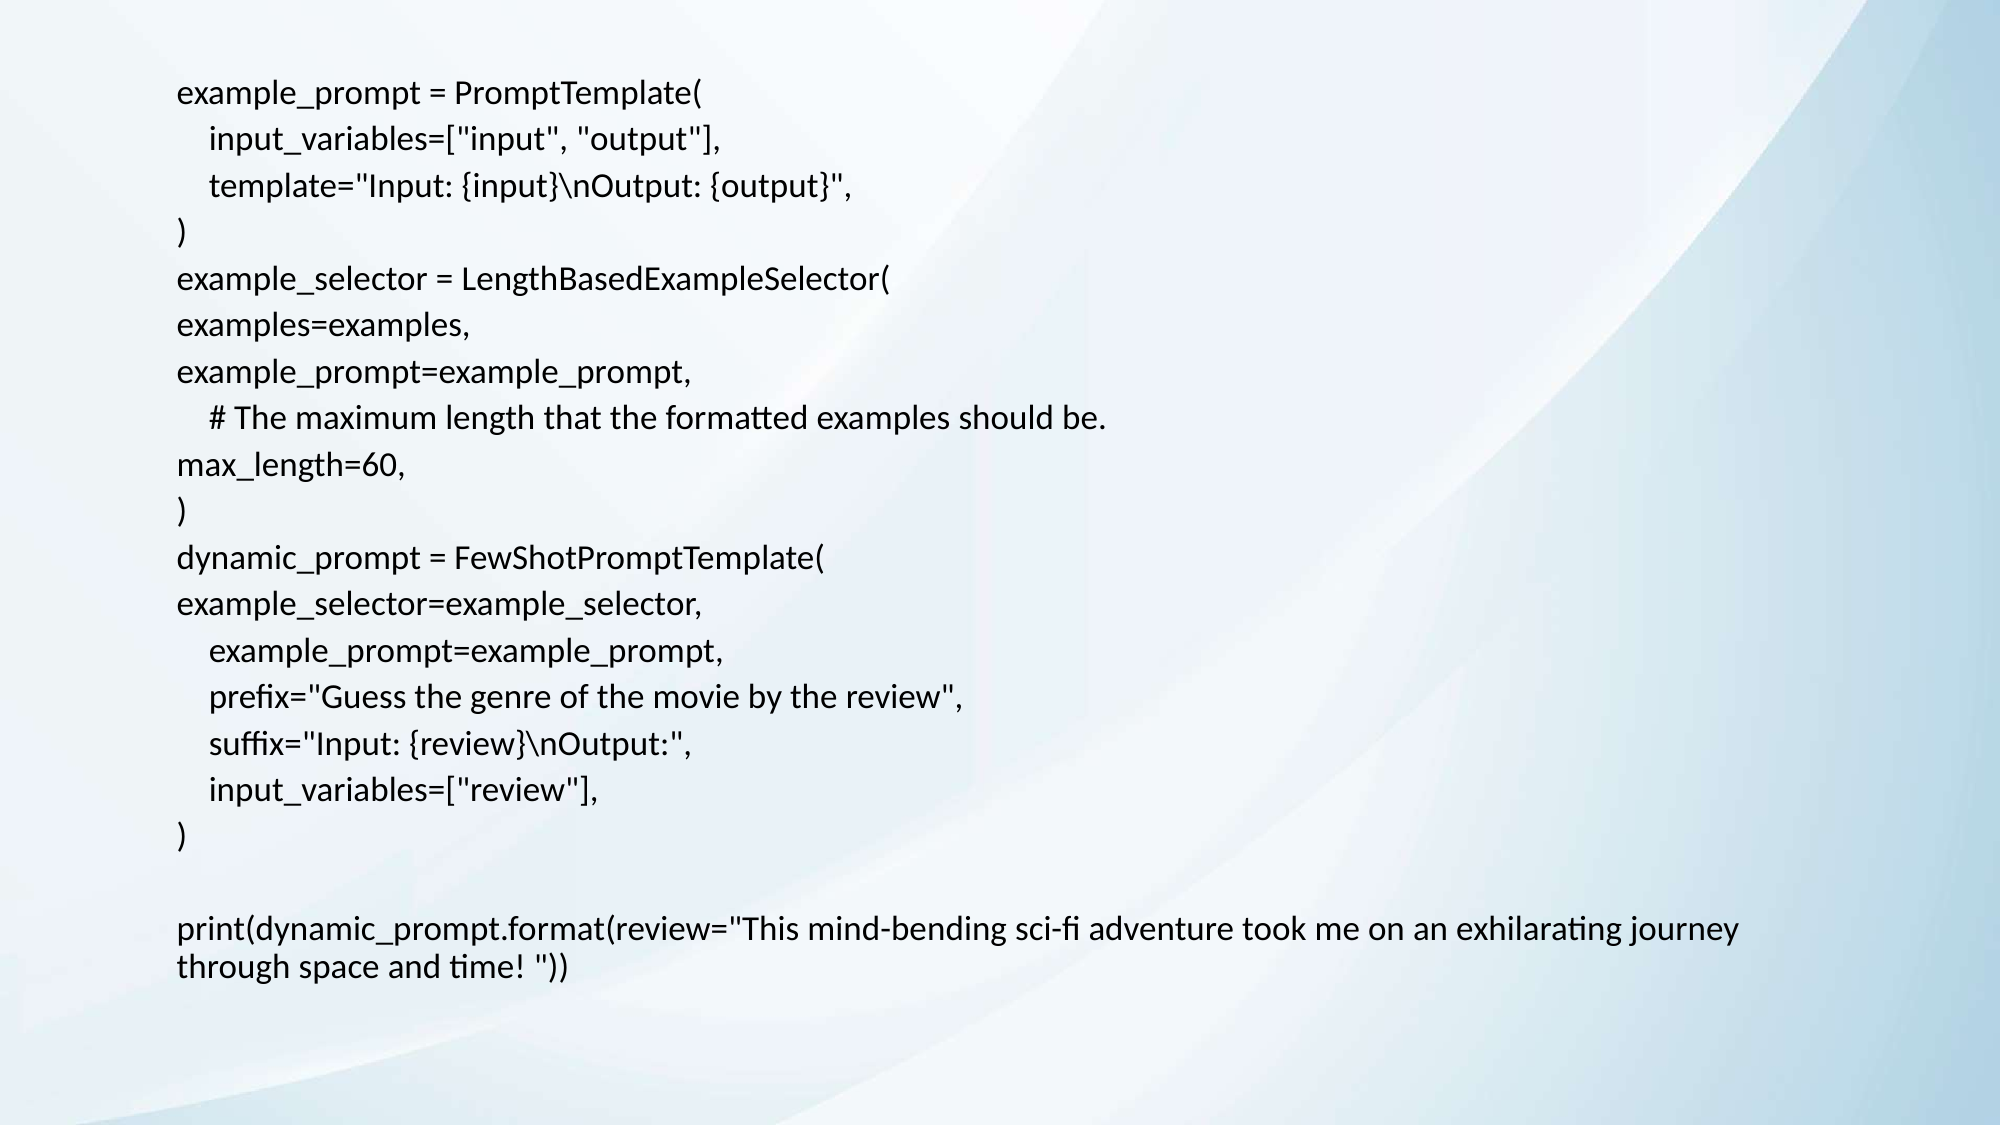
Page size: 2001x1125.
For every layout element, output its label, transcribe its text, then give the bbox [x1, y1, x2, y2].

list example_prompt = PromptTemplate( input_variables=["input", "output"], template="Input: {input}\nOutput: {output}", ) example_selector = LengthBasedExampleSelector( examples=examples, example_prompt=example_prompt, # The maximum length that the formatted examples should be. max_length=60, ) dynamic_prompt = FewShotPromptTemplate( example_selector=example_selector, example_prompt=example_prompt, prefix="Guess the genre of the movie by the review", suffix="Input: {review}\nOutput:", input_variables=["review"], ) print(dynamic_prompt.format(review="This mind-bending sci-fi adventure took me on an exhilarating journey through space and time! ")) [137, 66, 1863, 1014]
picture [0, 0, 2000, 1125]
